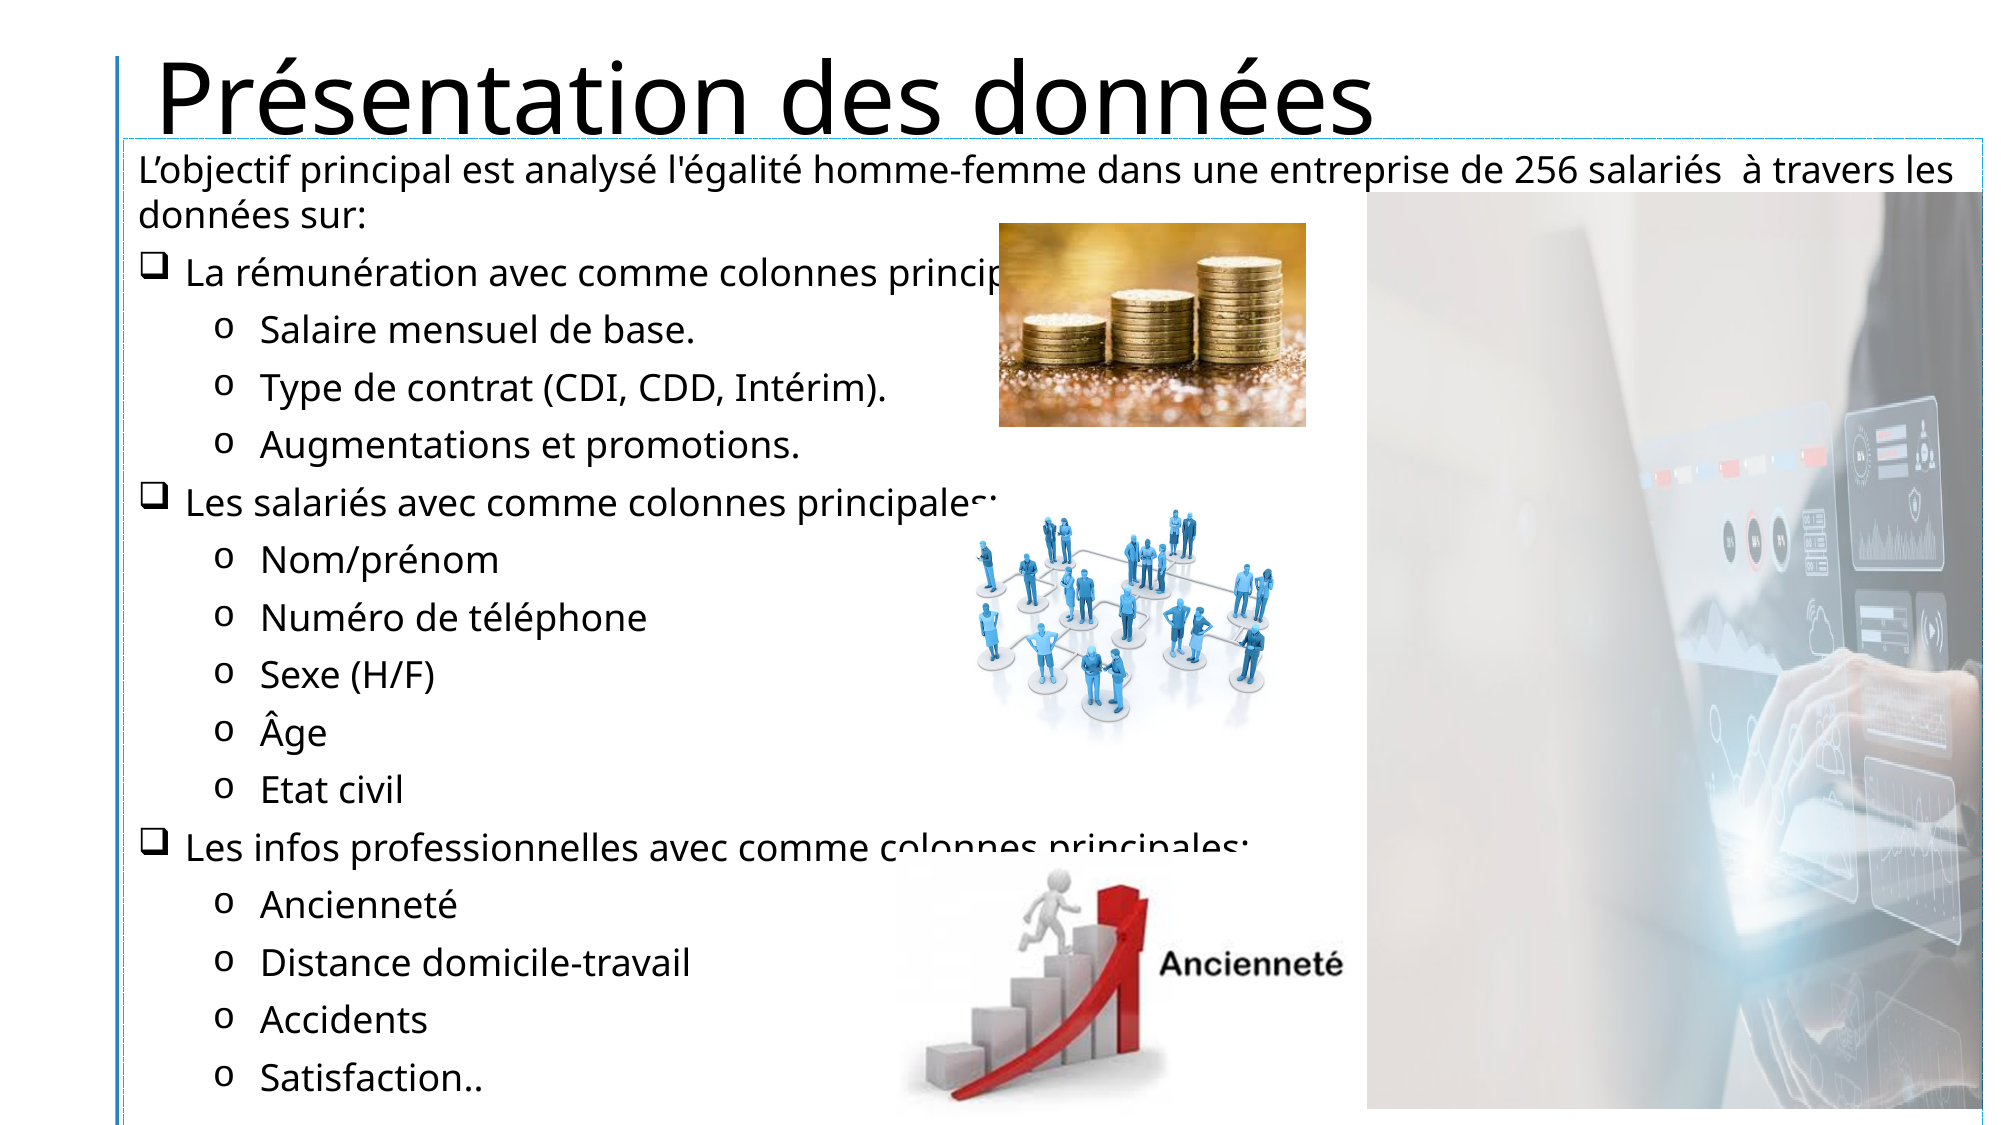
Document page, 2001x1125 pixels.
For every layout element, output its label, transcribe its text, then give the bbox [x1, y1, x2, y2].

picture [970, 504, 1280, 750]
picture [999, 223, 1306, 427]
text_box L’objectif principal est analysé l'égalité homme-femme dans une entreprise de 256 salariés à travers les données sur: La rémunération avec comme colonnes principales: Salaire mensuel de base. Type de contrat (CDI, CDD, Intérim). Augmentations et promotions. Les salariés avec comme colonnes principales: Nom/prénom Numéro de téléphone Sexe (H/F) Âge Etat civil Les infos professionnelles avec comme colonnes principales: Ancienneté Distance domicile-travail Accidents Satisfaction.. [123, 138, 1983, 1125]
picture [1367, 192, 1983, 1109]
title Présentation des données [139, 29, 1637, 138]
picture [896, 852, 1365, 1116]
